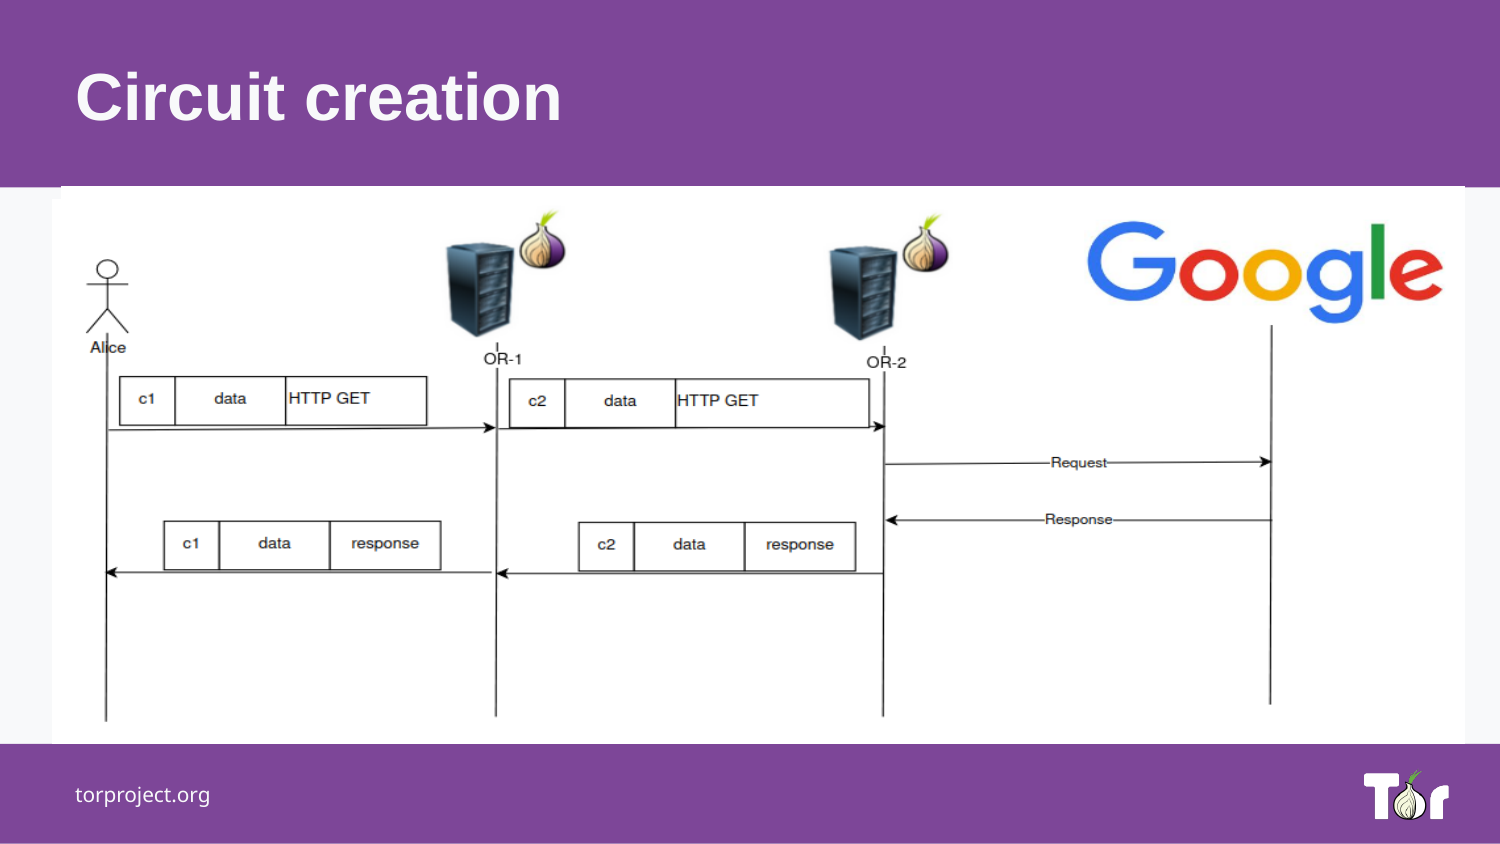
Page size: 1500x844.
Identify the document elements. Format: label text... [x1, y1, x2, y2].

picture [1364, 768, 1449, 820]
text_box Circuit creation [74, 46, 1436, 141]
picture [51, 186, 1465, 745]
